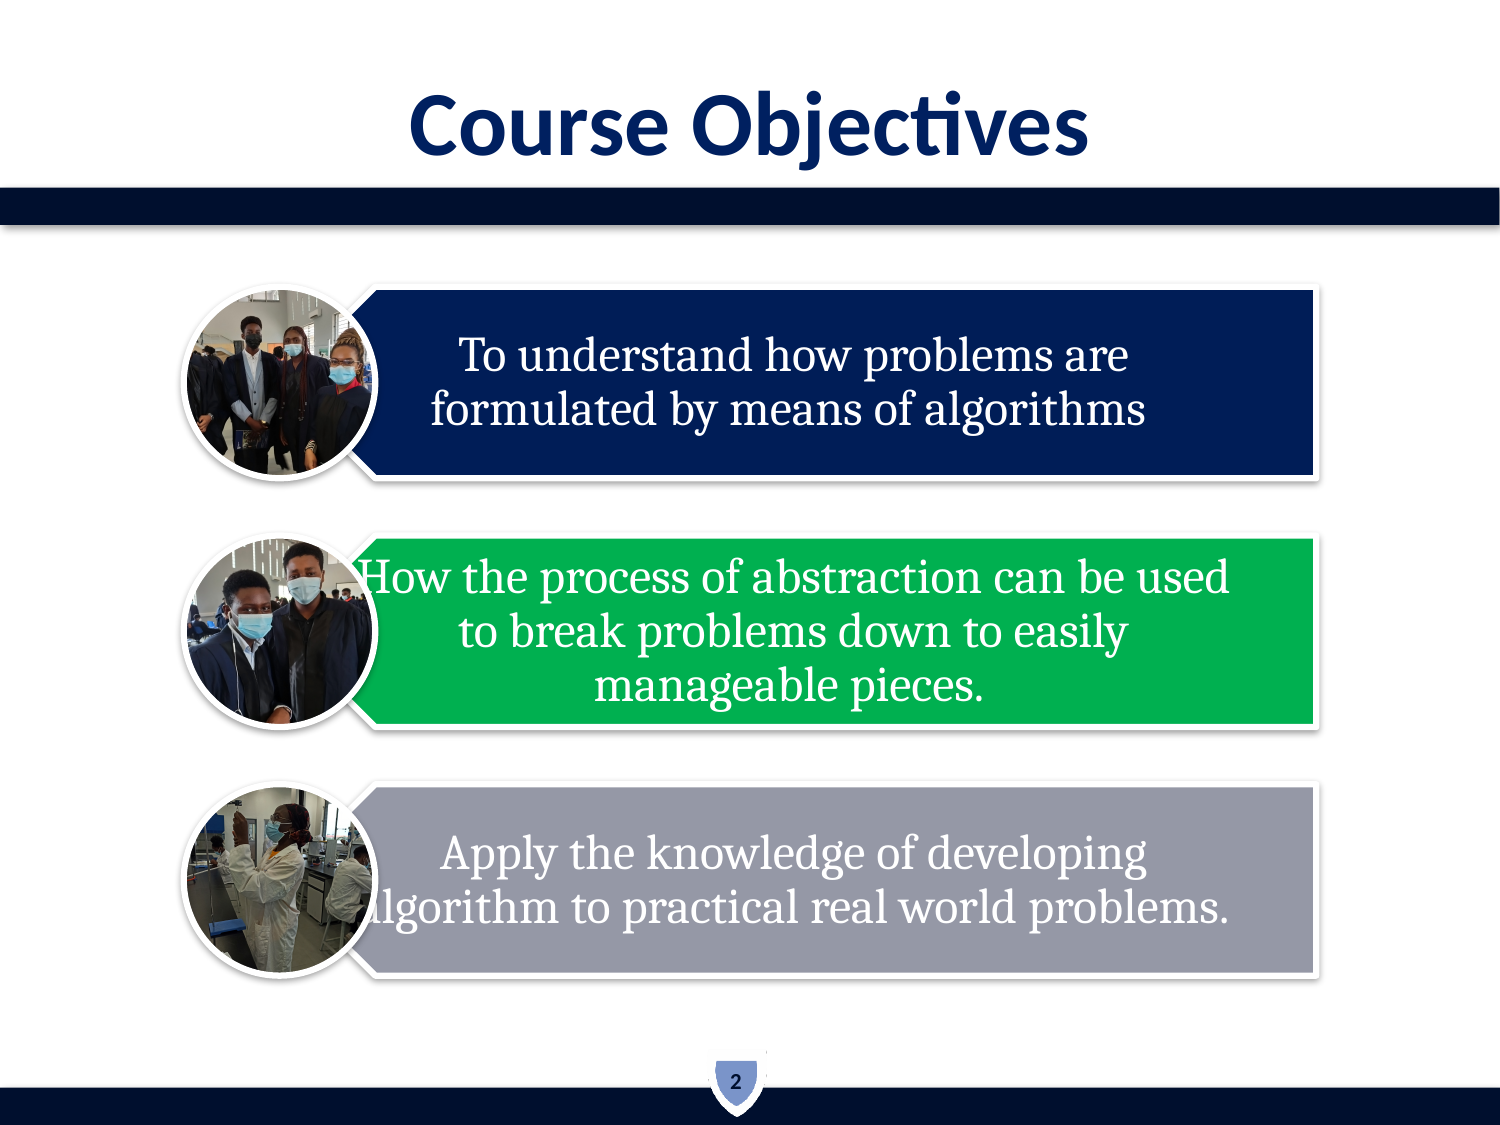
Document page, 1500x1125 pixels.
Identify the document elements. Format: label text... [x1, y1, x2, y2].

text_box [0, 286, 1500, 977]
picture [706, 1110, 767, 1117]
slide_number 2 [704, 1050, 768, 1110]
title Course Objectives [75, 24, 1425, 213]
